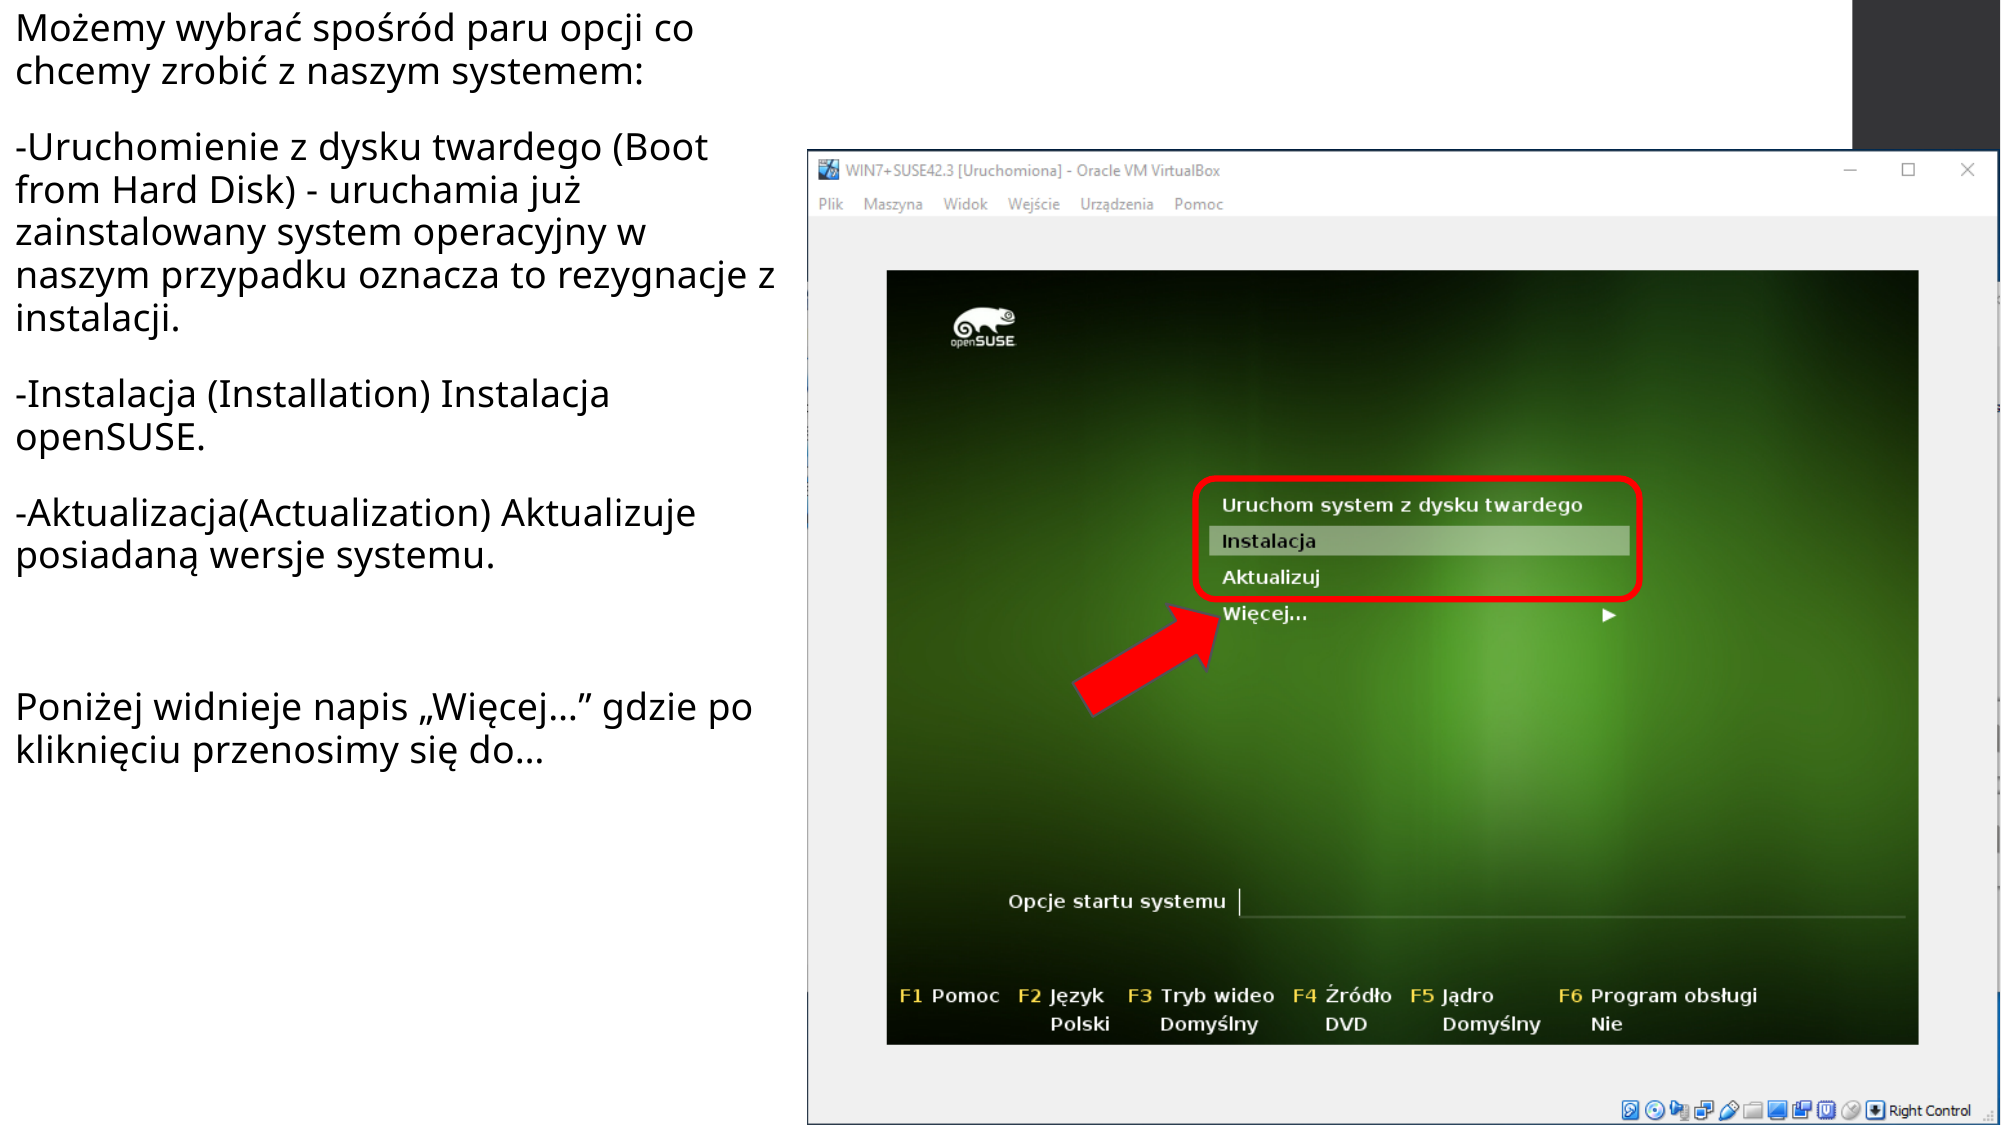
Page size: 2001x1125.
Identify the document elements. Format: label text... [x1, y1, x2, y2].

picture [806, 149, 2000, 1125]
list Możemy wybrać spośród paru opcji co chcemy zrobić z naszym systemem: -Uruchomienie z dysku twardego (Boot from Hard Disk) - uruchamia już zainstalowany system operacyjny w naszym przypadku oznacza to rezygnacje z instalacji. -Instalacja (Installation) Instalacja openSUSE. -Aktualizacja(Actualization) Aktualizuje posiadaną wersje systemu. Poniżej widnieje napis „Więcej…” gdzie po kliknięciu przenosimy się do… [0, 0, 797, 1125]
